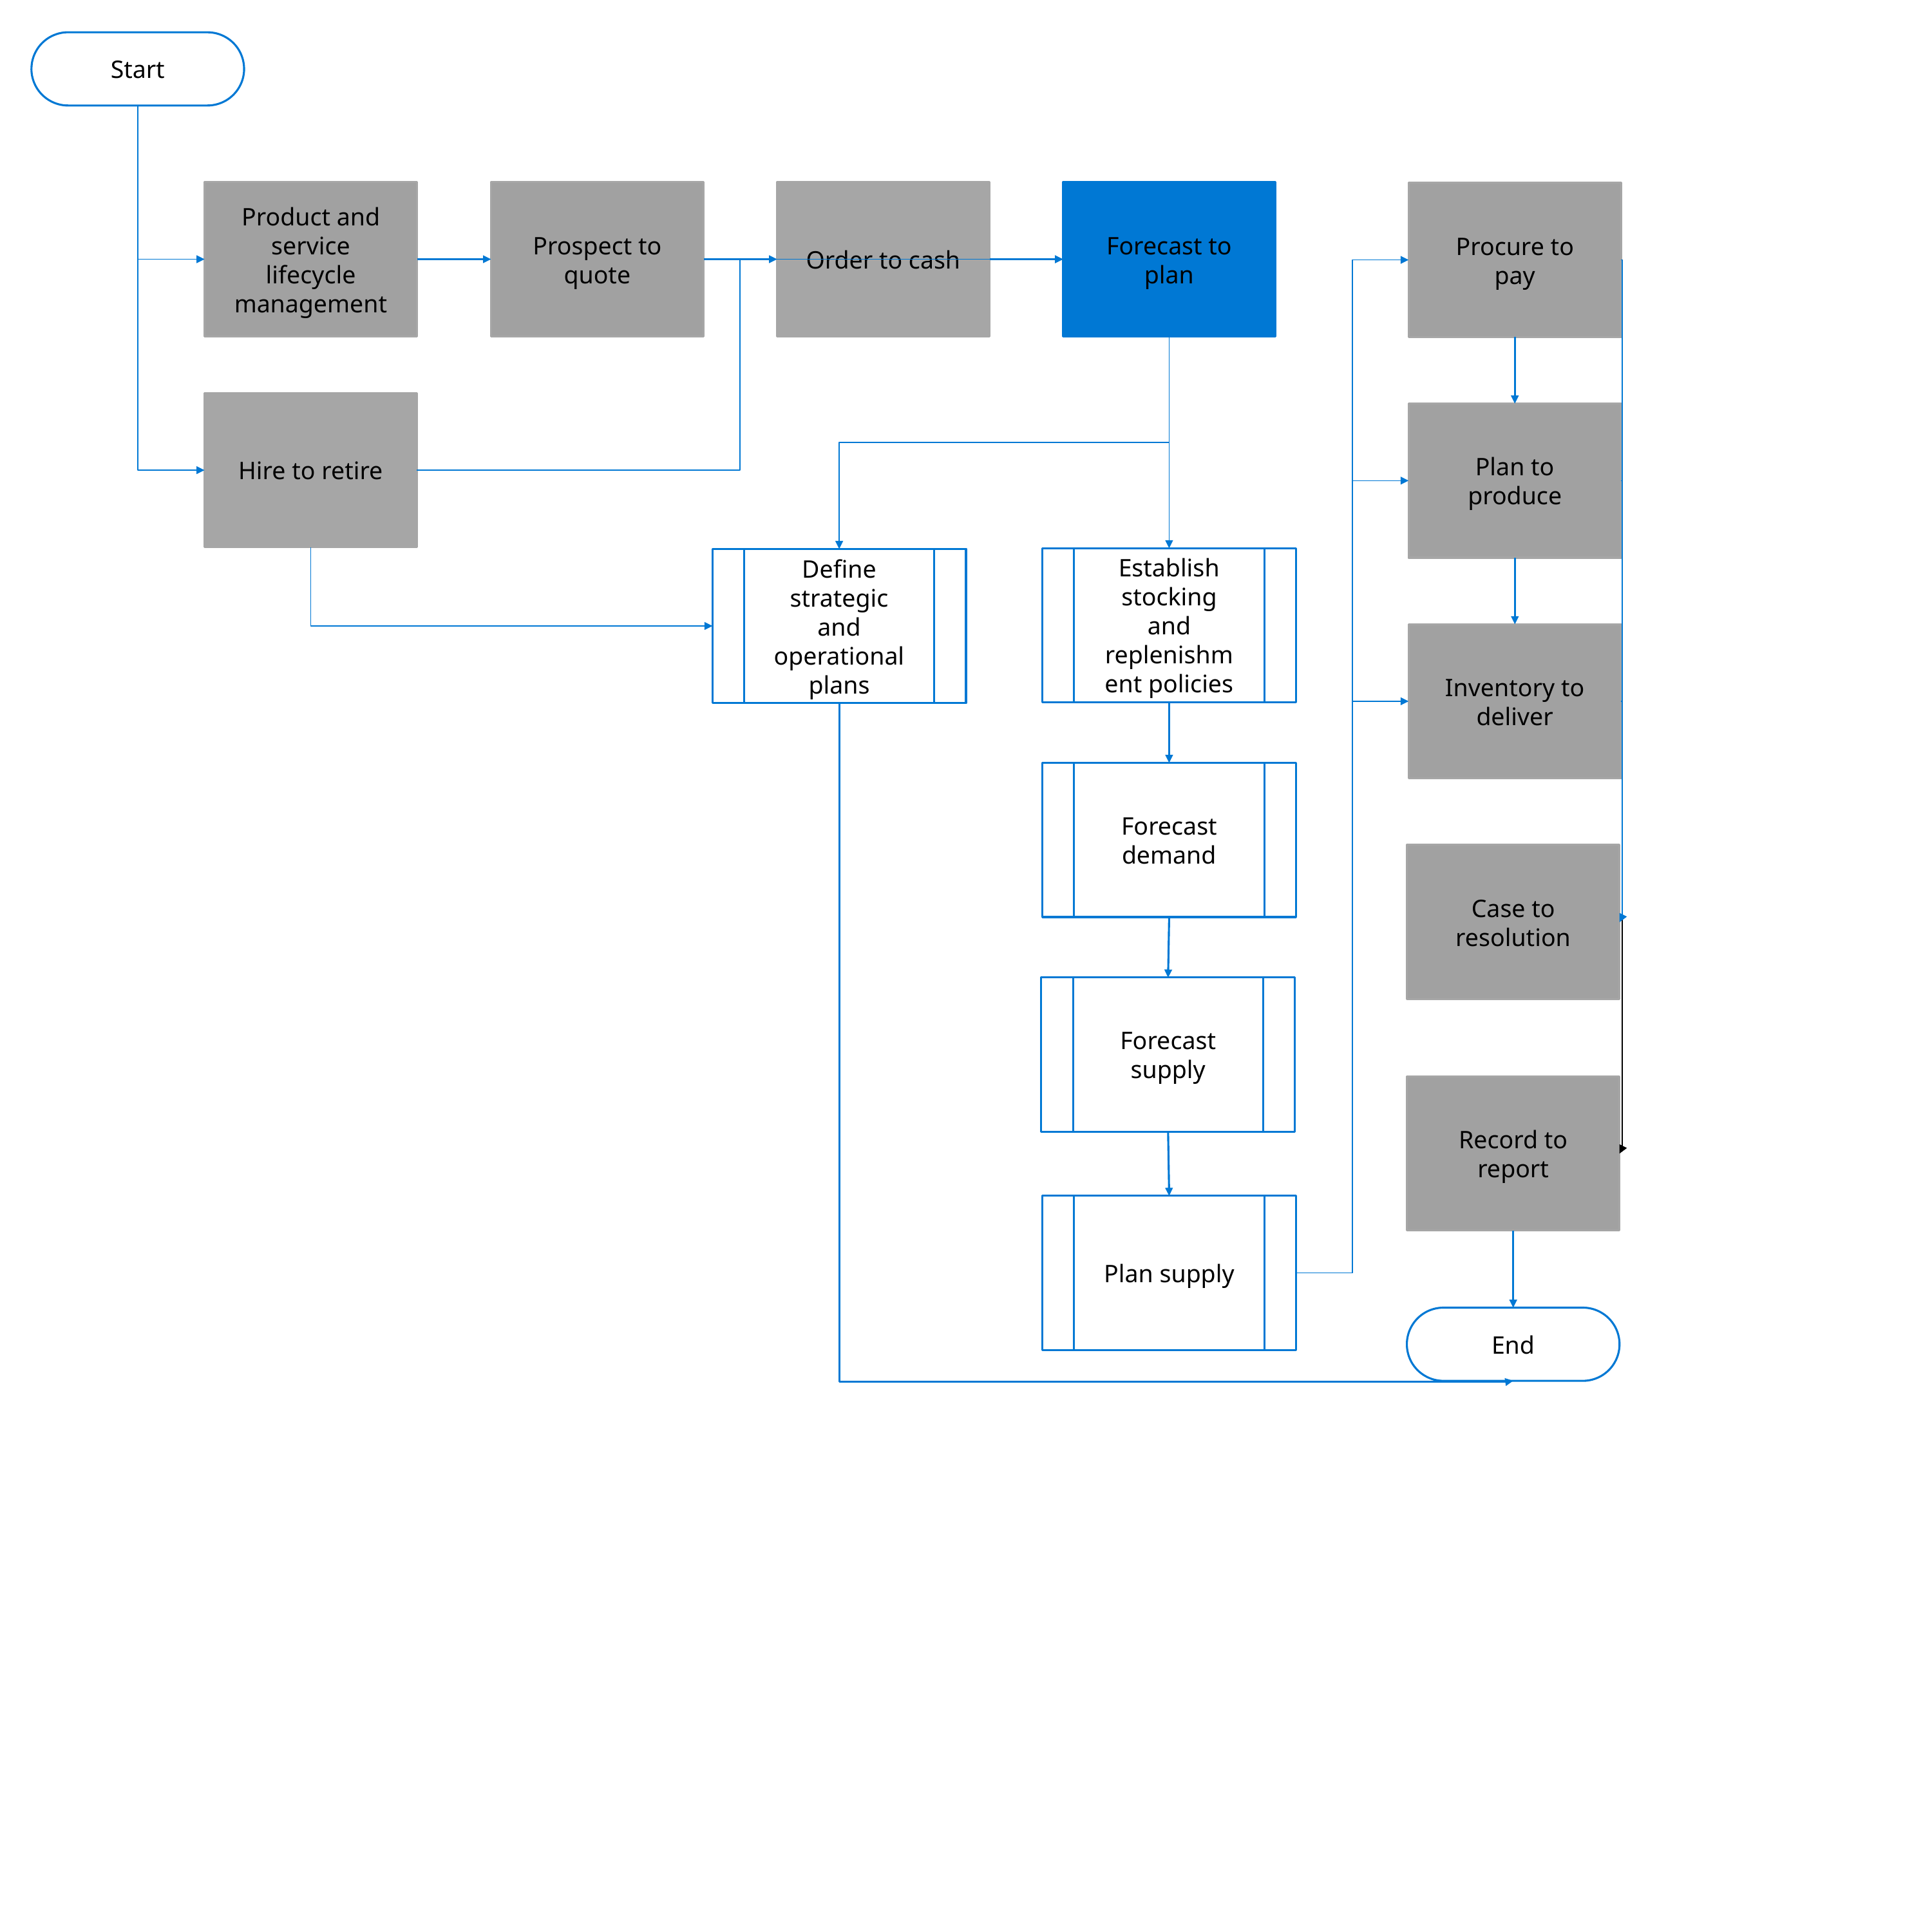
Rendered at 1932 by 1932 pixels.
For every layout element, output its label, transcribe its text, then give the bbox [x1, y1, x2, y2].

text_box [417, 259, 1063, 471]
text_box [94, 149, 249, 216]
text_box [1619, 922, 1622, 1154]
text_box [898, 277, 1111, 608]
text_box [472, 385, 551, 788]
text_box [1619, 260, 1622, 480]
text_box Order to cash [777, 182, 990, 259]
text_box Product and service lifecycle management [204, 182, 417, 337]
text_box Inventory to deliver [1409, 623, 1619, 779]
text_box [0, 254, 354, 321]
text_box Plan to produce [1409, 403, 1619, 558]
text_box Forecast to plan [1063, 182, 1276, 337]
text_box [1619, 480, 1622, 701]
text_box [837, 705, 1515, 1379]
text_box Start [31, 32, 245, 106]
text_box Define strategic and operational plans [712, 548, 967, 704]
text_box Record to report [1515, 1075, 1620, 1231]
text_box Prospect to quote [491, 182, 704, 259]
text_box Case to resolution [1515, 844, 1619, 999]
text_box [1619, 701, 1622, 922]
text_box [1296, 480, 1409, 701]
text_box End [1511, 1307, 1620, 1381]
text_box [1296, 260, 1409, 480]
text_box Hire to retire [204, 392, 417, 548]
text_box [1296, 701, 1409, 1273]
text_box Procure to pay [1408, 182, 1622, 337]
text_box Establish stocking and replenishment policies [1042, 547, 1296, 703]
